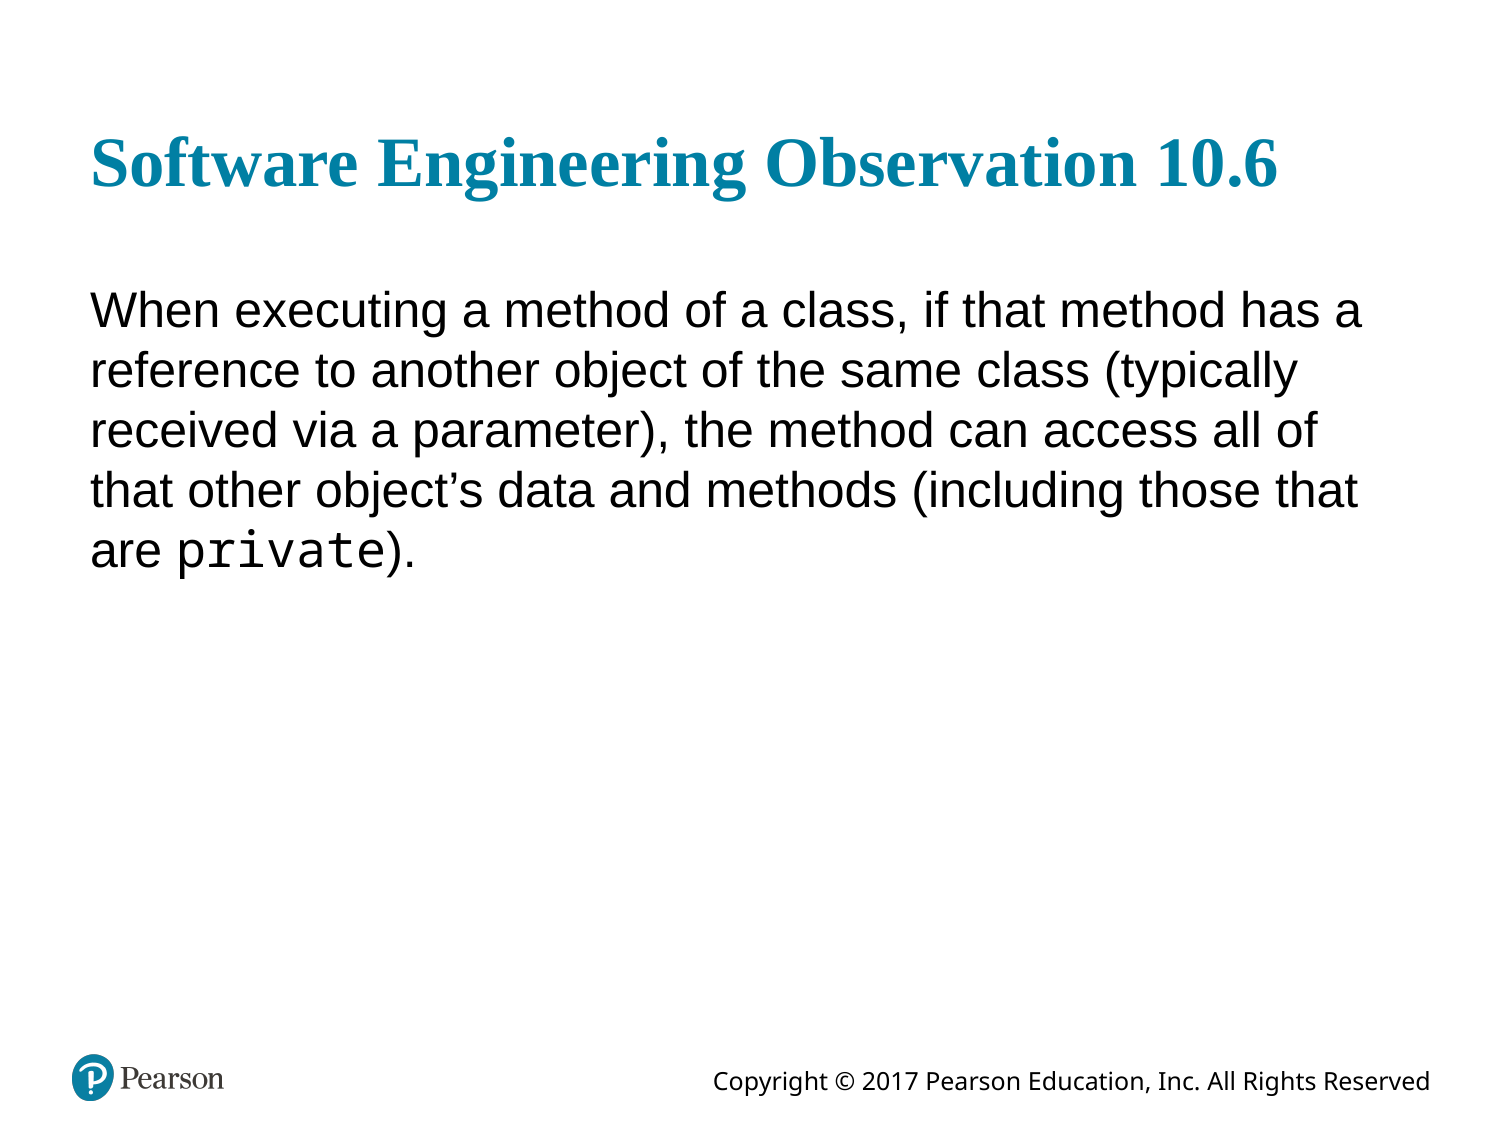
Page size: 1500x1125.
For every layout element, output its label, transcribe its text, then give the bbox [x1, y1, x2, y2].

picture [72, 1087, 83, 1101]
picture [72, 1054, 88, 1070]
picture [98, 1054, 224, 1101]
picture [80, 1063, 106, 1088]
title Software Engineering Observation 10.6 [75, 35, 1425, 216]
list When executing a method of a class, if that method has a reference to another object of the same class (typically received via a parameter), the method can access all of that other object’s data and methods (including those that are private). [75, 262, 1425, 580]
